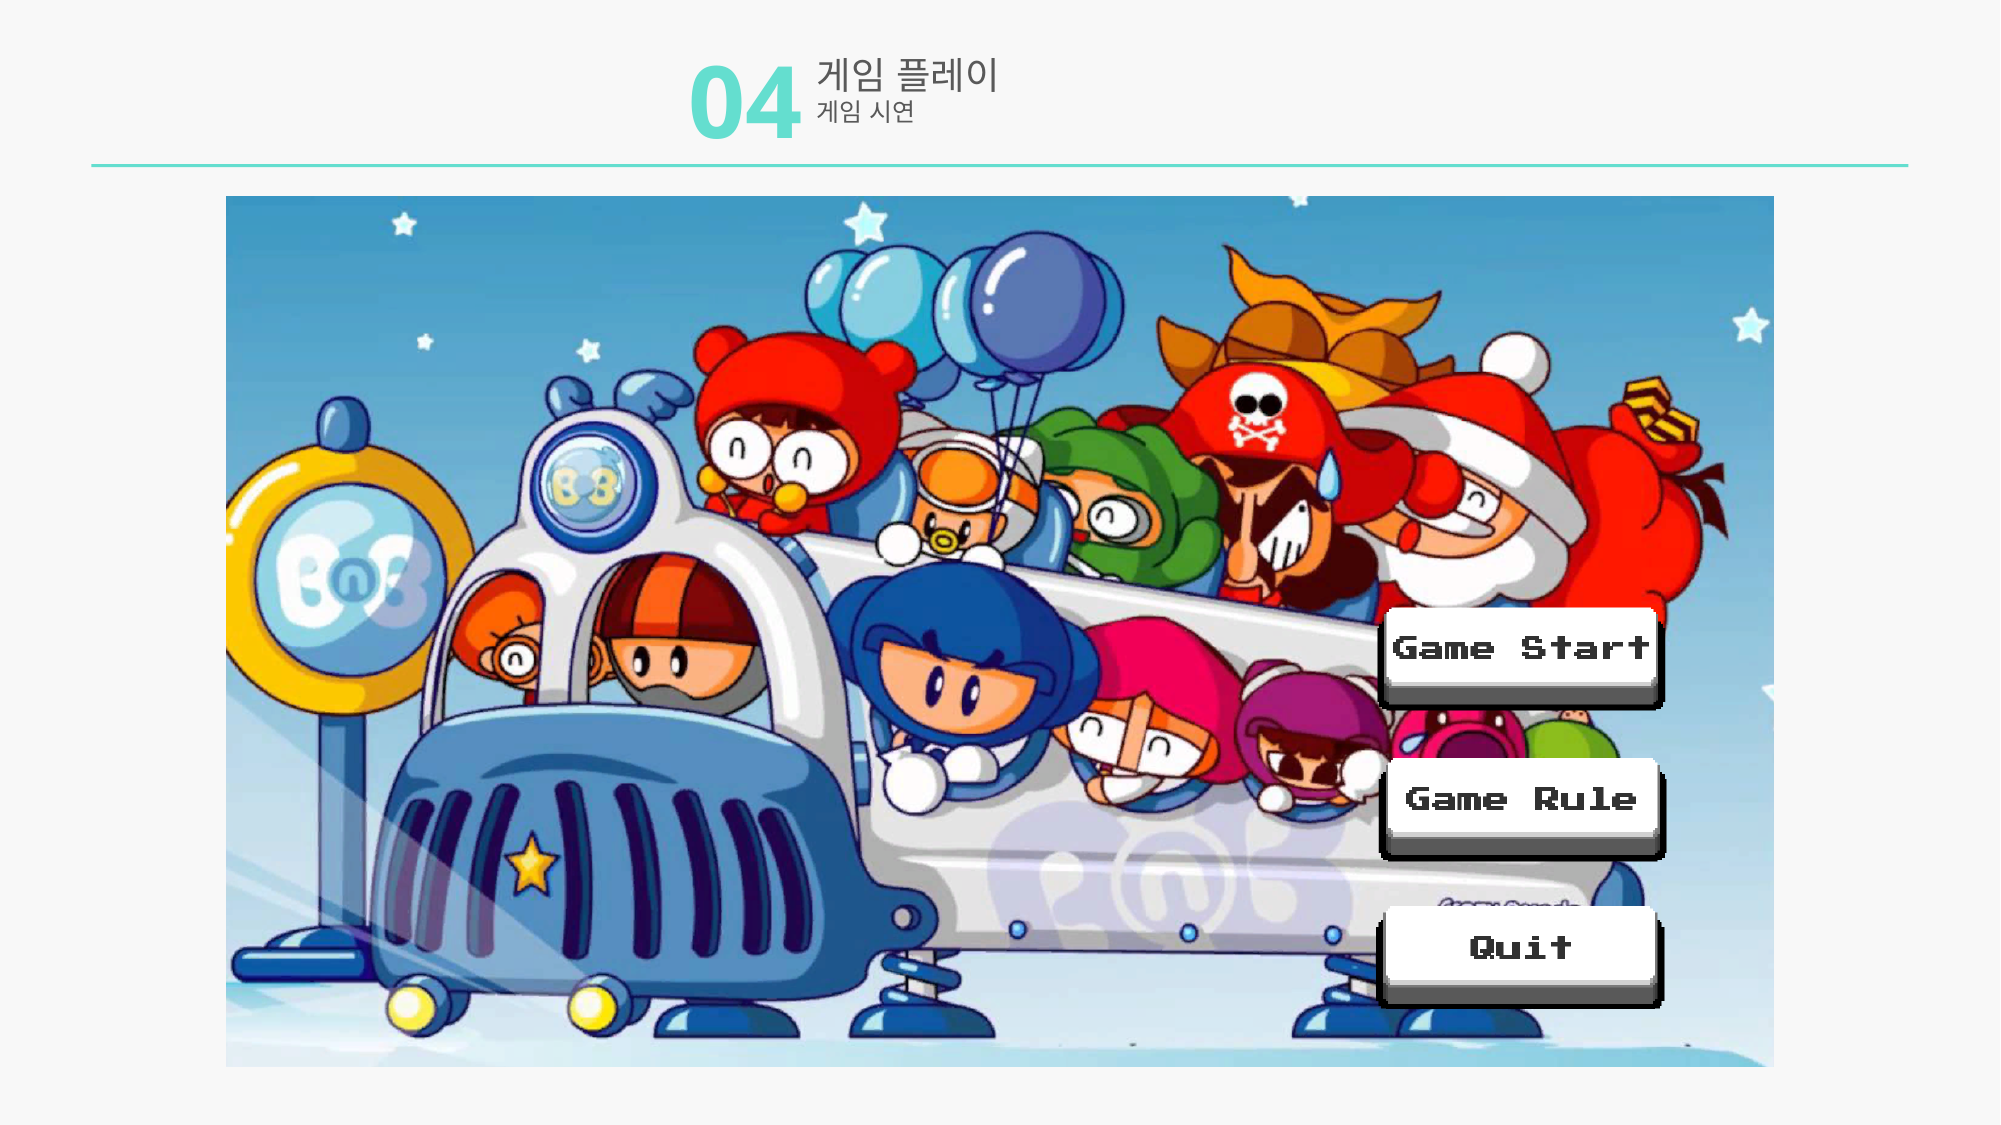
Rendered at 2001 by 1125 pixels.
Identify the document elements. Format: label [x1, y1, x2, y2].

picture [225, 196, 1774, 1067]
text_box [1327, 163, 1909, 168]
text_box [673, 30, 1327, 168]
text_box [90, 163, 673, 168]
